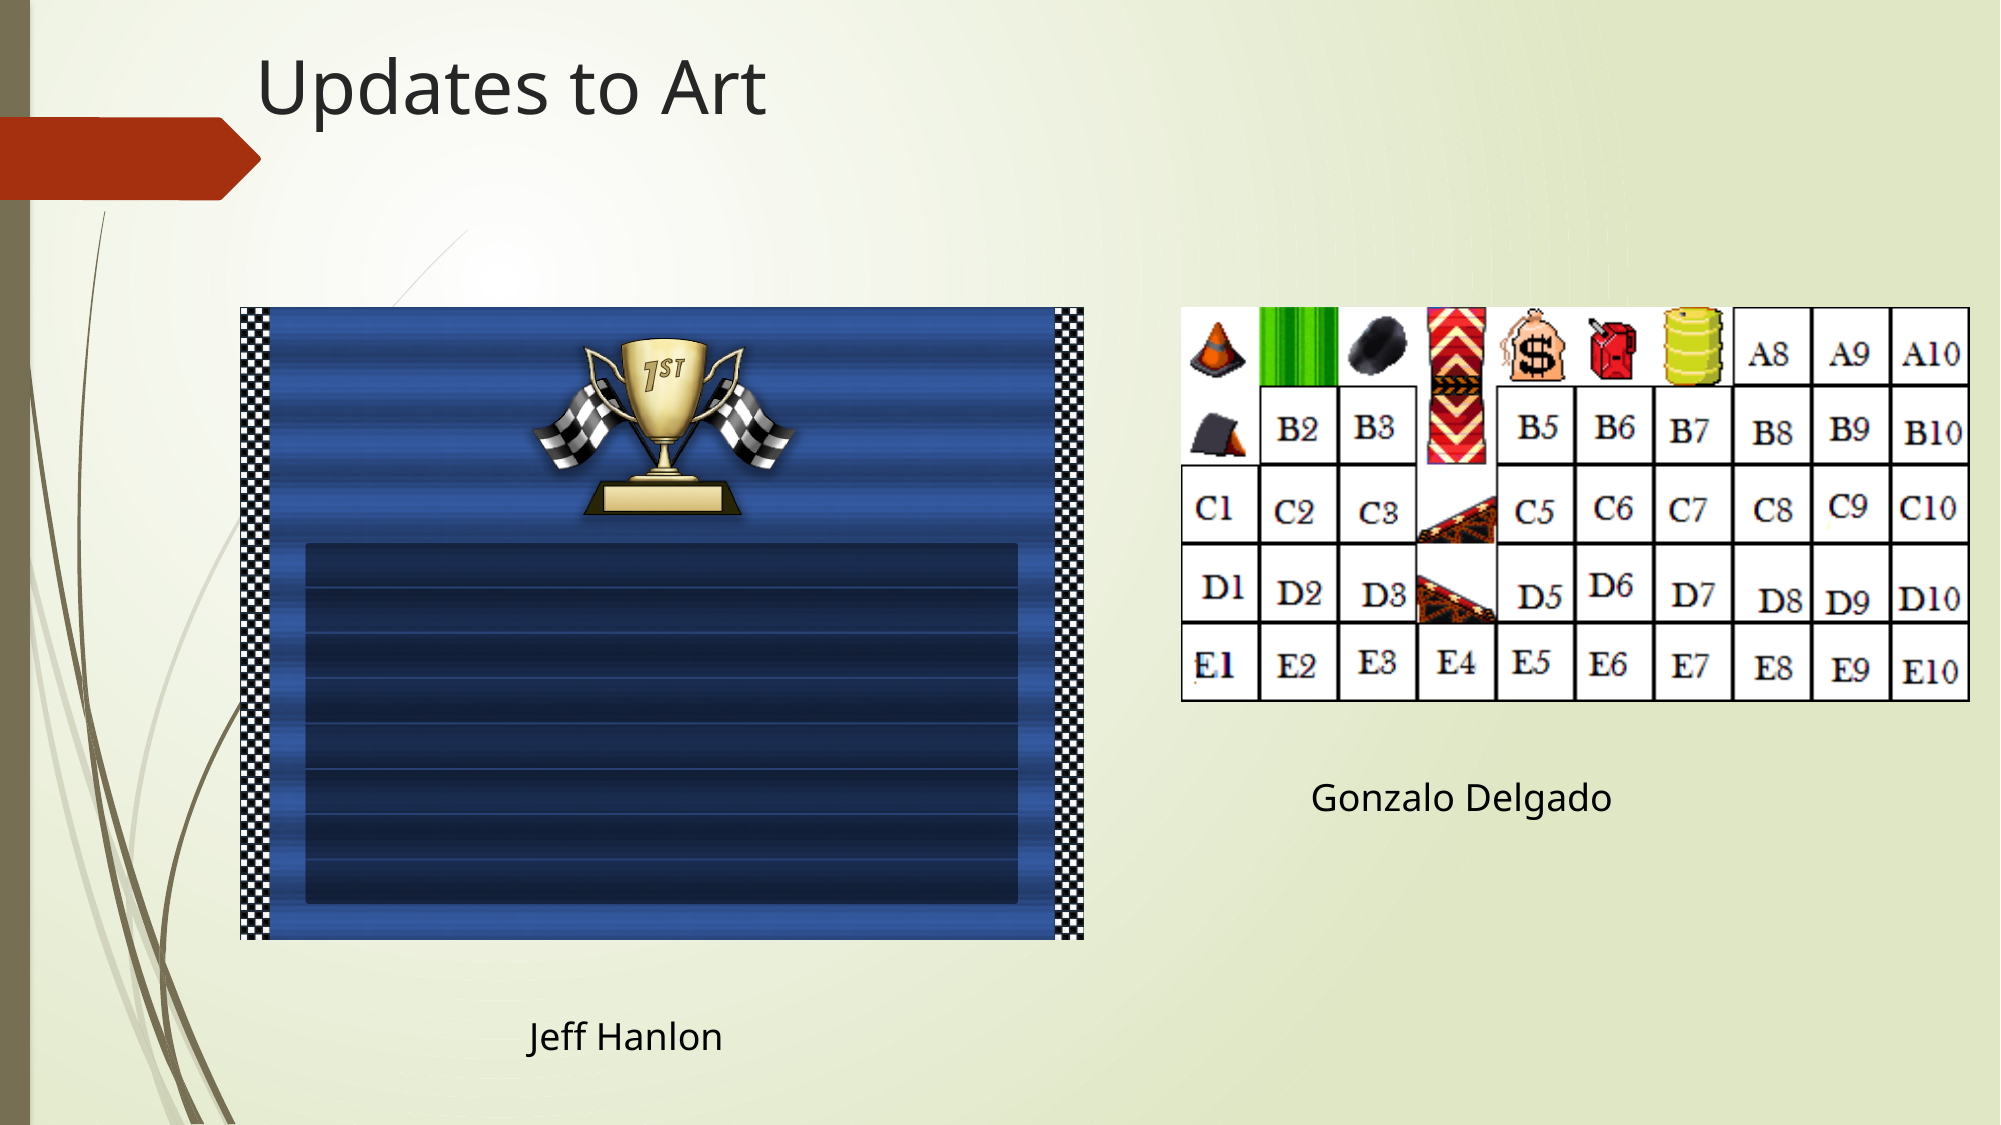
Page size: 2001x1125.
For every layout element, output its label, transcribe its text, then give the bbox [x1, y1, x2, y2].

picture [1180, 307, 1970, 703]
text_box Gonzalo Delgado [1181, 767, 1743, 827]
picture [240, 307, 1084, 941]
text_box Jeff Hanlon [345, 1005, 908, 1065]
title Updates to Art [240, 32, 1703, 243]
